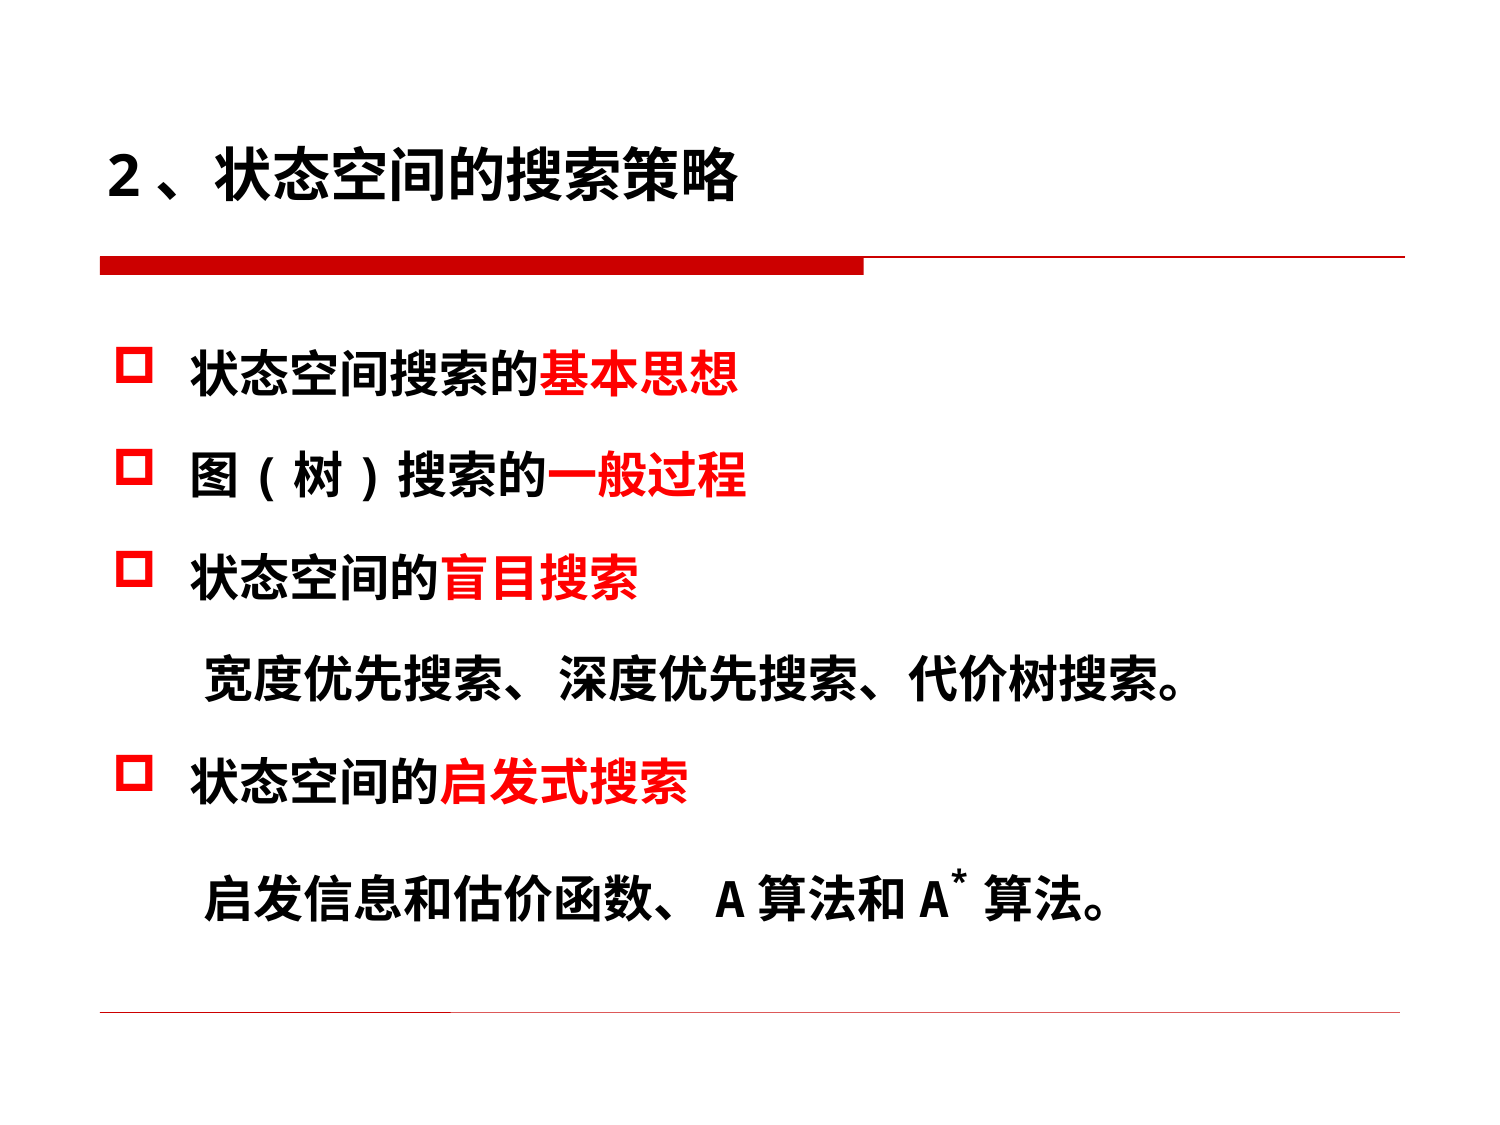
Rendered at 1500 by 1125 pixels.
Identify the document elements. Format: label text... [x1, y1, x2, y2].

title 2、状态空间的搜索策略 [106, 20, 763, 208]
list 状态空间搜索的基本思想 图(树)搜索的一般过程 状态空间的盲目搜索 宽度优先搜索、 深度优先搜索、代价树搜索。 状态空间的启发式搜索 启发信息和估价函数、A算法和A*算法。 [112, 299, 1400, 938]
